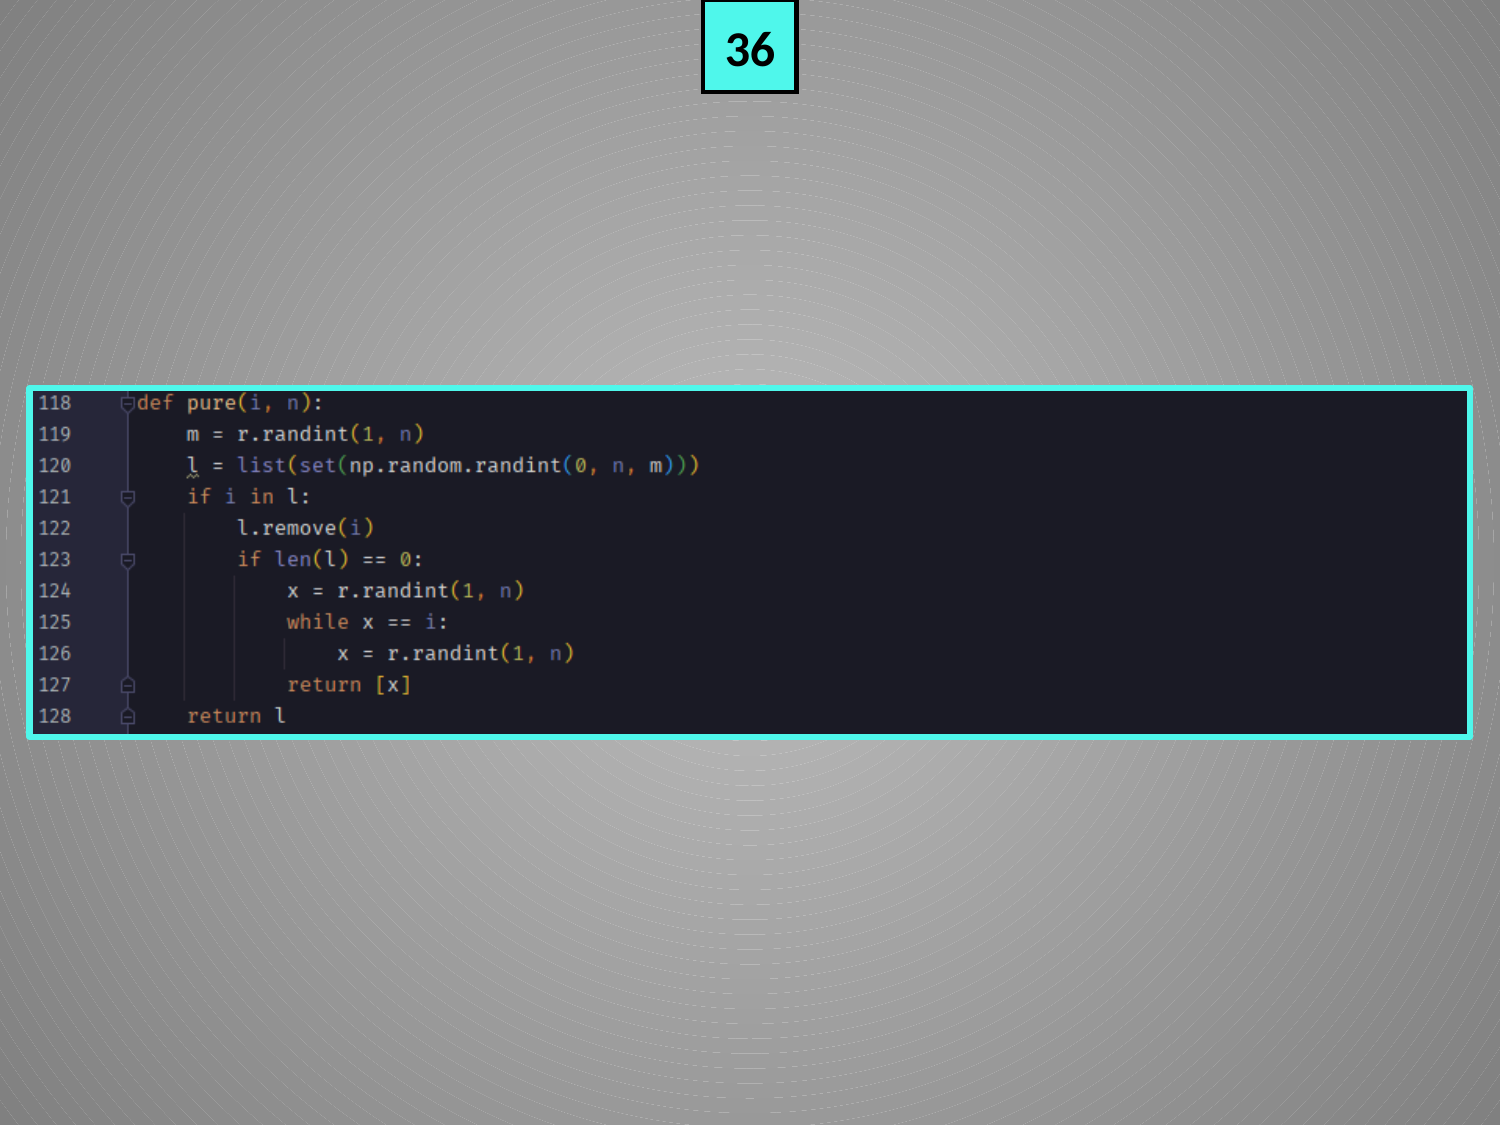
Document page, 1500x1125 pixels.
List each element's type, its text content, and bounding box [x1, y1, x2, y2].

text_box 36 [702, 0, 798, 93]
picture [32, 391, 1468, 734]
